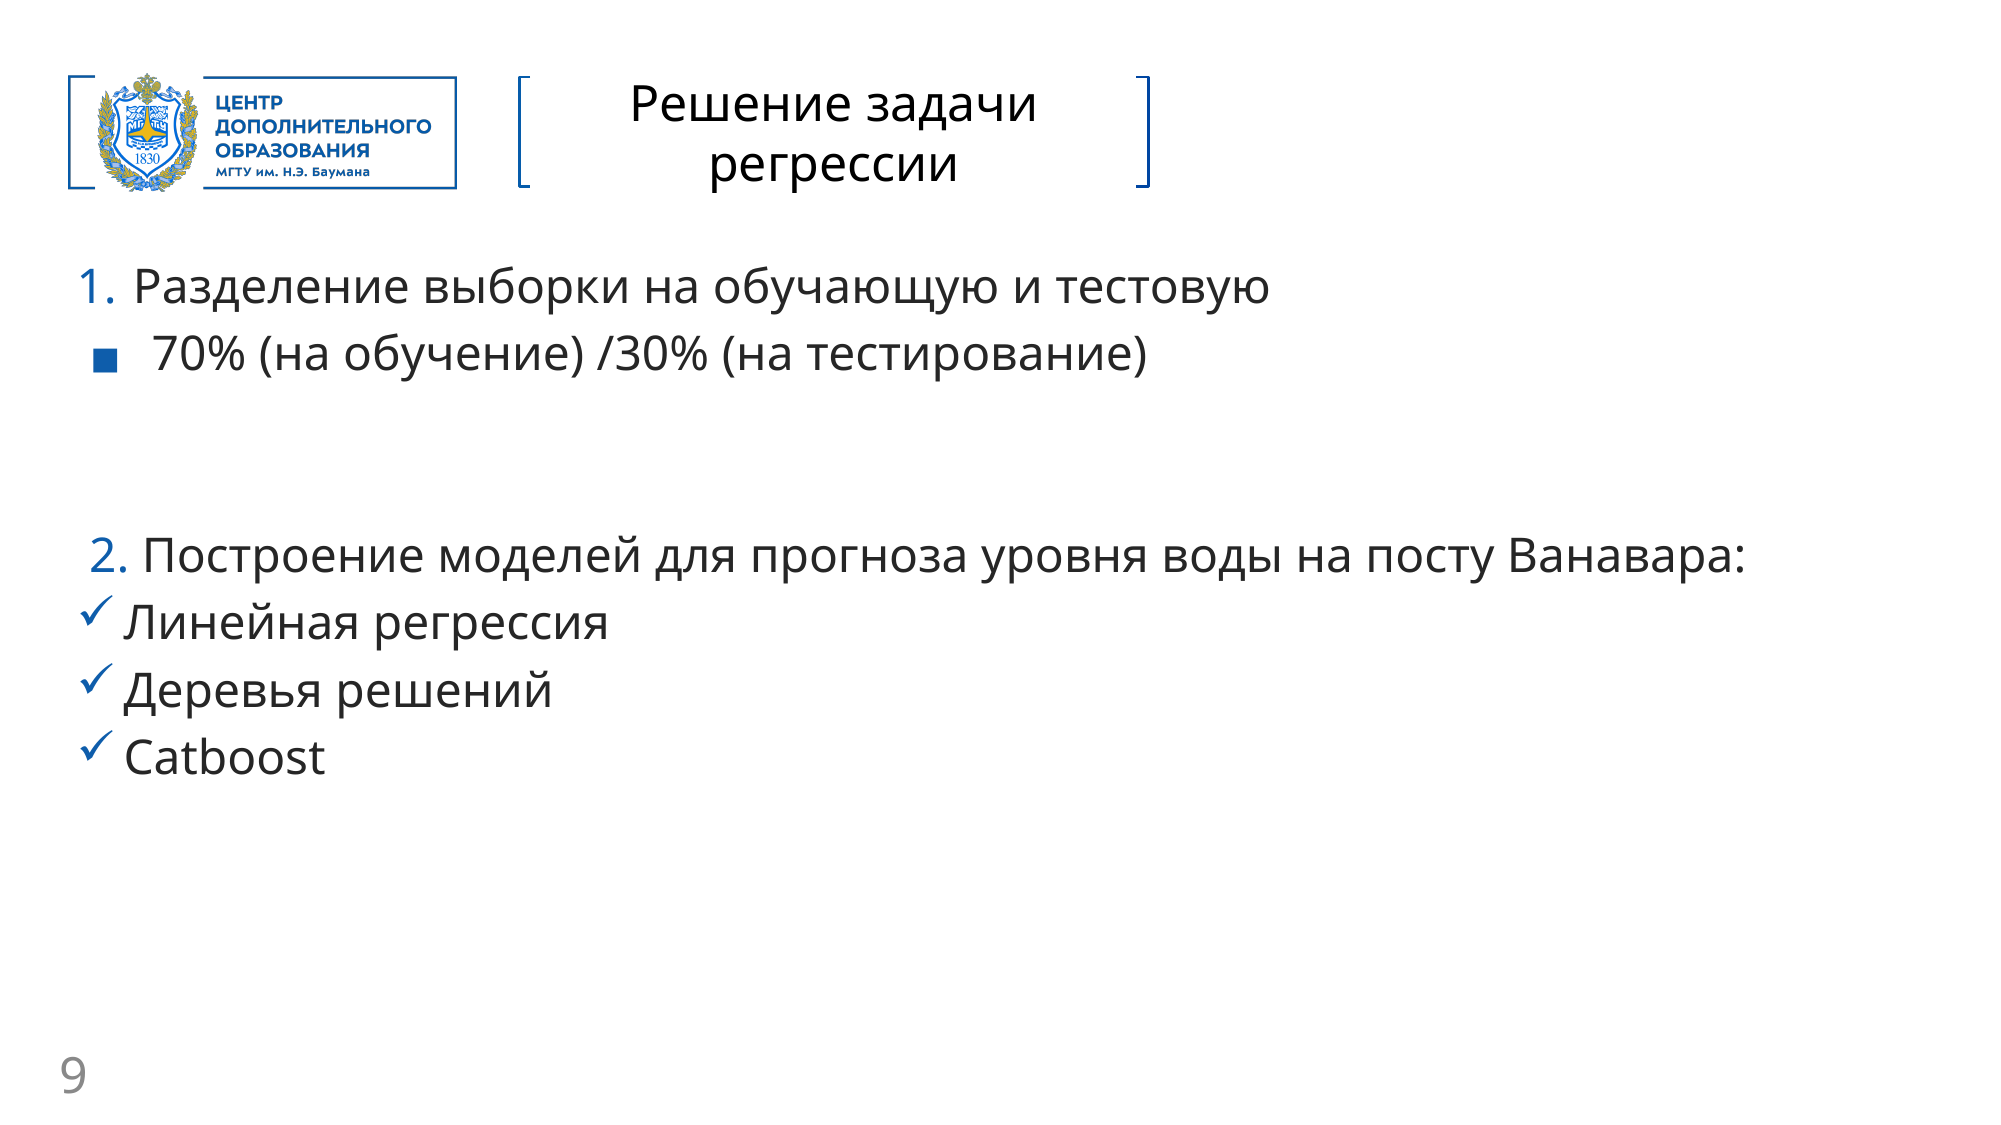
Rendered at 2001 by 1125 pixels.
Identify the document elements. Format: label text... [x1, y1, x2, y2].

list Разделение выборки на обучающую и тестовую 70% (на обучение) /30% (на тестирование) 2. Построение моделей для прогноза уровня воды на посту Ванавара: Линейная регрессия Деревья решений Catboost [64, 255, 1840, 455]
picture [68, 73, 457, 192]
slide_number 9 [44, 1055, 139, 1101]
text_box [519, 76, 1150, 187]
